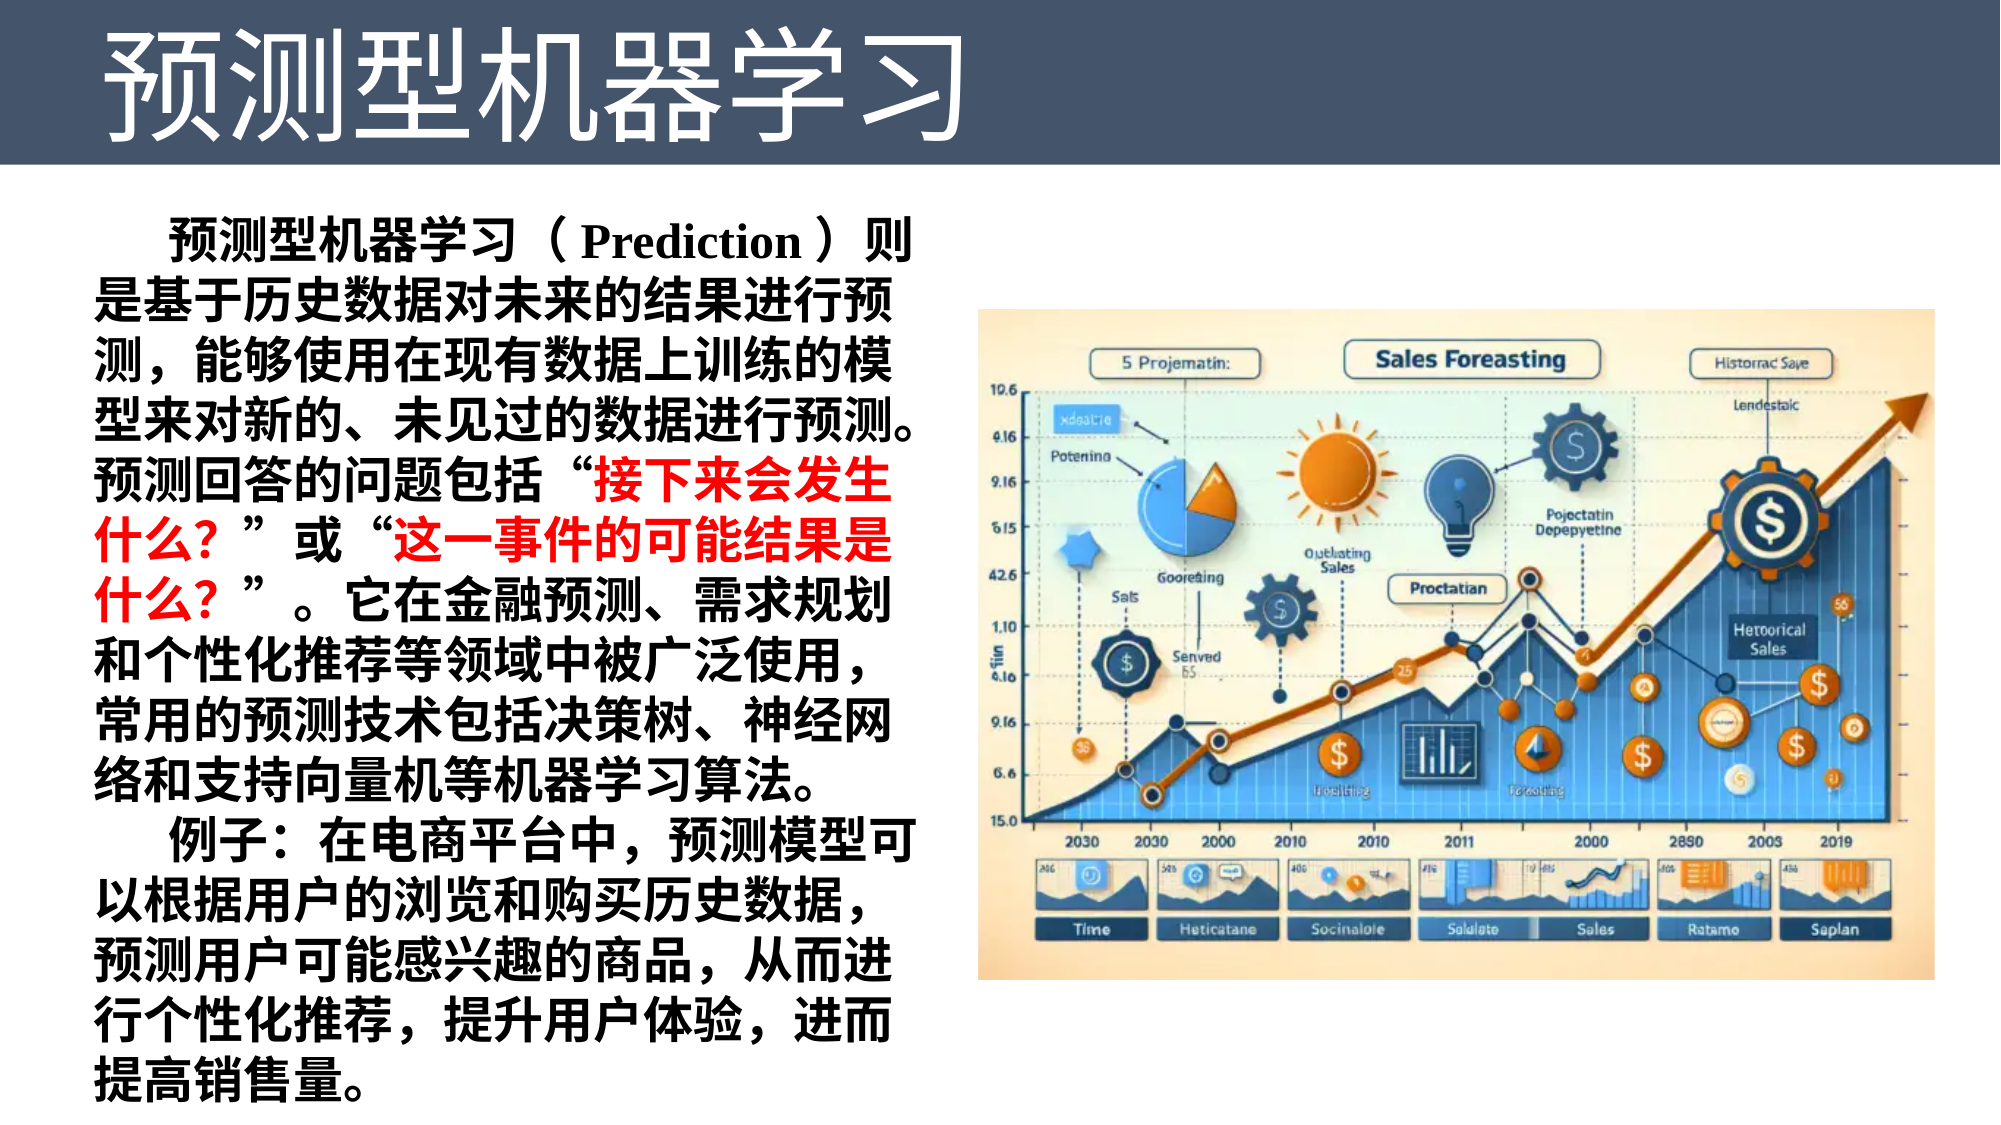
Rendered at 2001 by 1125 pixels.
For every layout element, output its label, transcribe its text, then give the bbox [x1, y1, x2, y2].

text_box 预测型机器学习（Prediction）则是基于历史数据对未来的结果进行预测，能够使用在现有数据上训练的模型来对新的、未见过的数据进行预测。预测回答的问题包括“接下来会发生什么？”或“这一事件的可能结果是什么？”。它在金融预测、需求规划和个性化推荐等领域中被广泛使用，常用的预测技术包括决策树、神经网络和支持向量机等机器学习算法。 例子：在电商平台中，预测模型可以根据用户的浏览和购买历史数据，预测用户可能感兴趣的商品，从而进行个性化推荐，提升用户体验，进而提高销售量。 [78, 201, 935, 1116]
picture [978, 309, 1935, 980]
text_box 预测型机器学习 [0, 0, 2000, 165]
